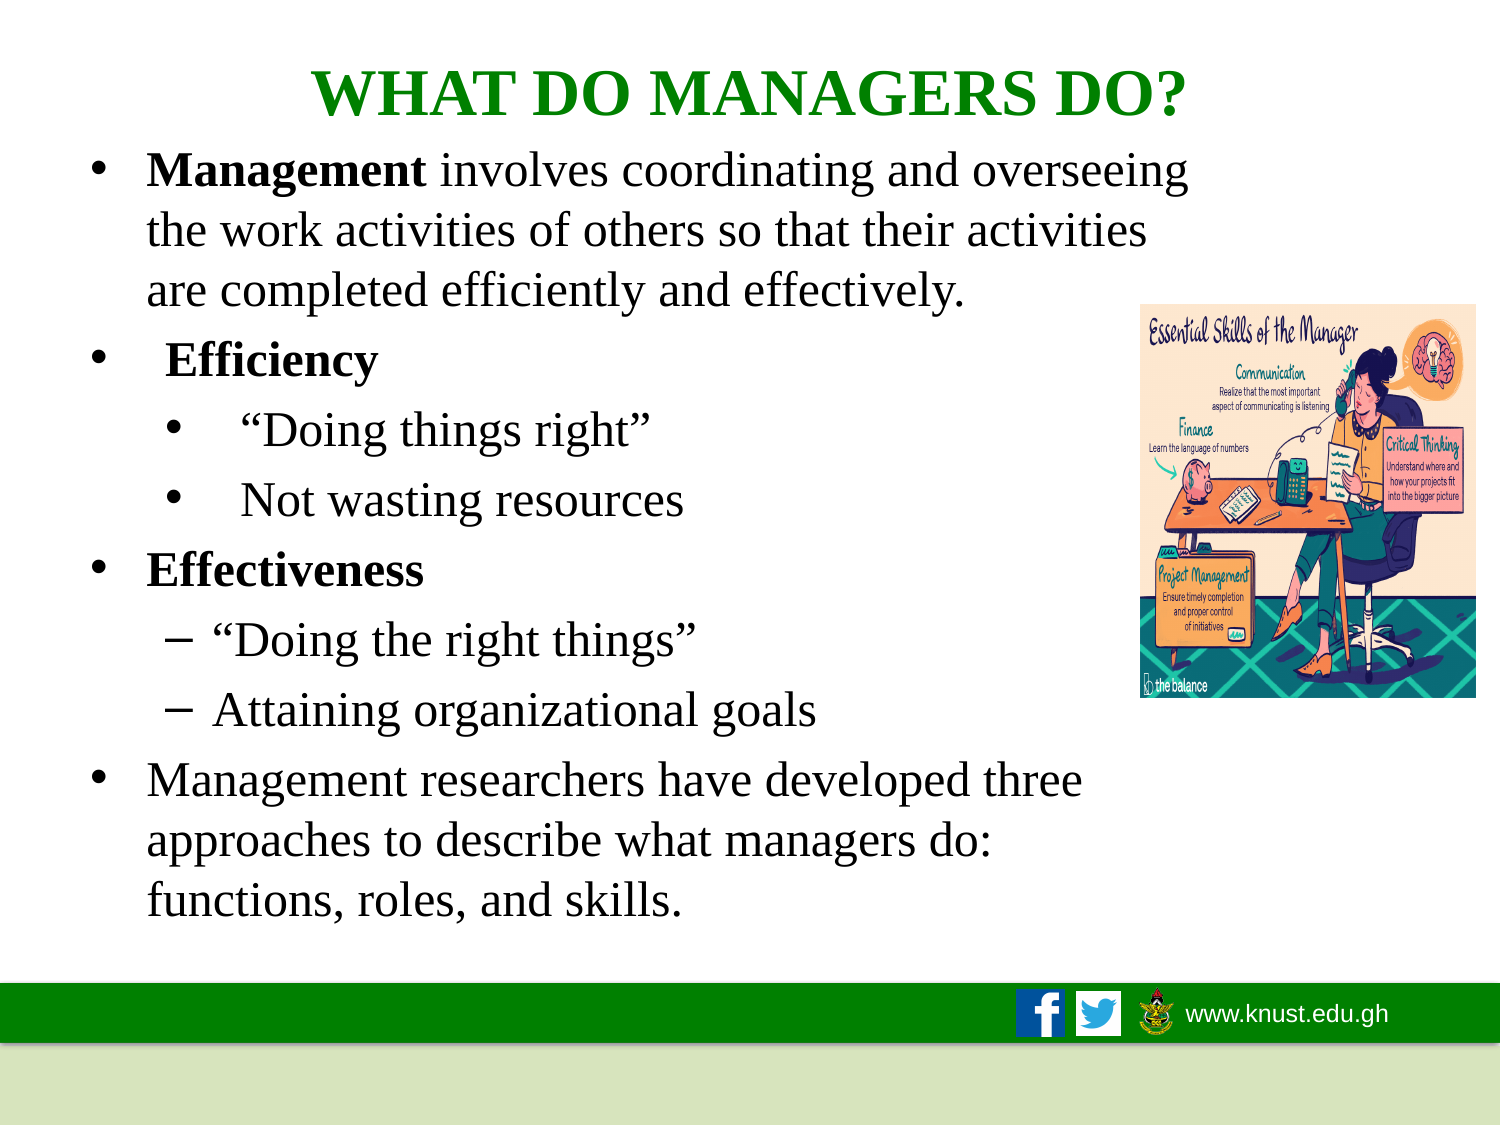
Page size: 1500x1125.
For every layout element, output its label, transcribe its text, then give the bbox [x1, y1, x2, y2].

picture [1016, 989, 1065, 1037]
picture [1140, 304, 1476, 698]
picture [1076, 991, 1121, 1036]
list Management involves coordinating and overseeing the work activities of others so that their activities are completed efficiently and effectively. Efficiency “Doing things right” Not wasting resources Effectiveness “Doing the right things” Attaining organizational goals Management researchers have developed three approaches to describe what managers do: functions, roles, and skills. [75, 129, 1216, 963]
picture [1139, 987, 1174, 1035]
title WHAT DO MANAGERS DO? [103, 41, 1397, 161]
